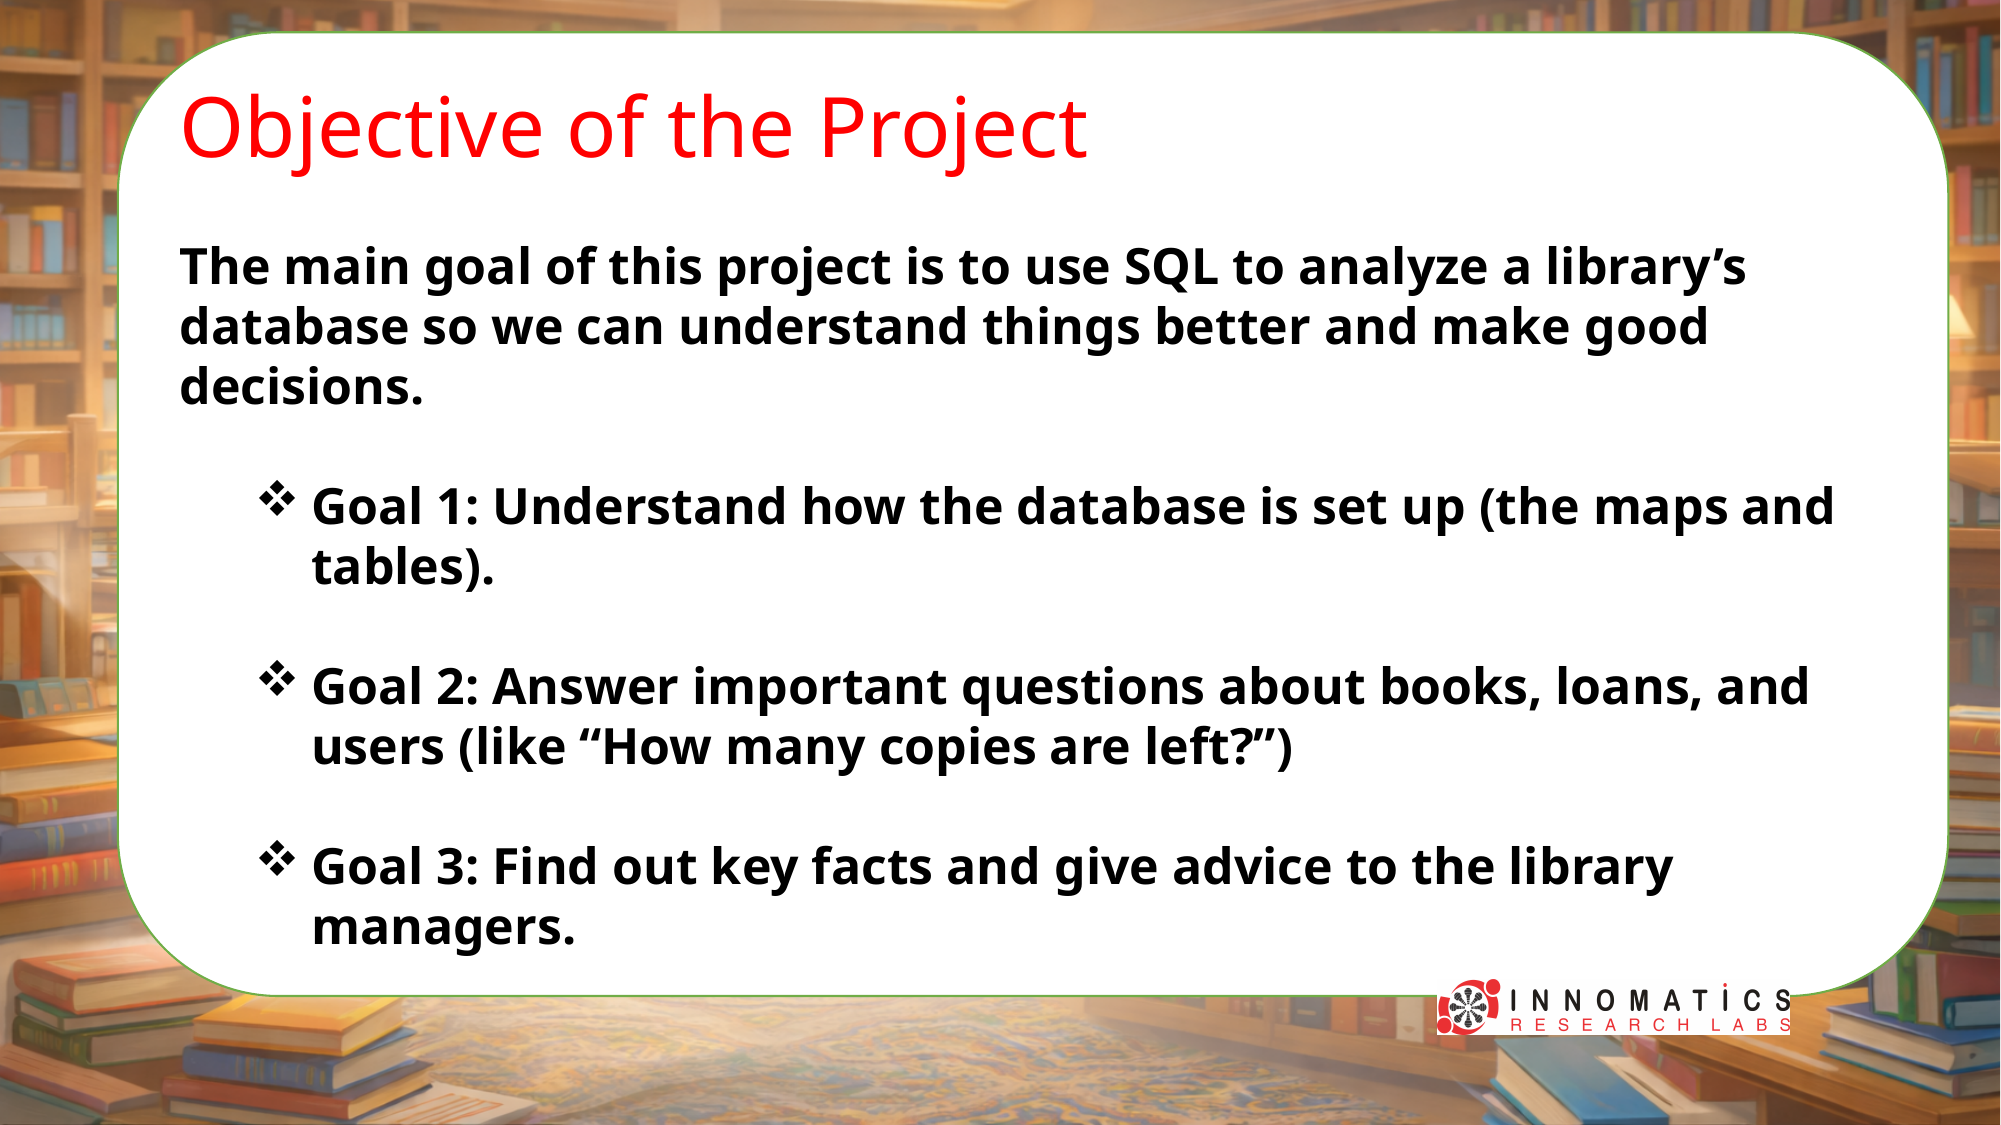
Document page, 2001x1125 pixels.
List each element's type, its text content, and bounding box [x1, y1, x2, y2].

text_box Objective of the Project The main goal of this project is to use SQL to analyze a library’s database so we can understand things better and make good decisions. Goal 1: Understand how the database is set up (the maps and tables). Goal 2: Answer important questions about books, loans, and users (like “How many copies are left?”) Goal 3: Find out key facts and give advice to the library managers. [116, 31, 1950, 998]
picture [0, 0, 2001, 1125]
